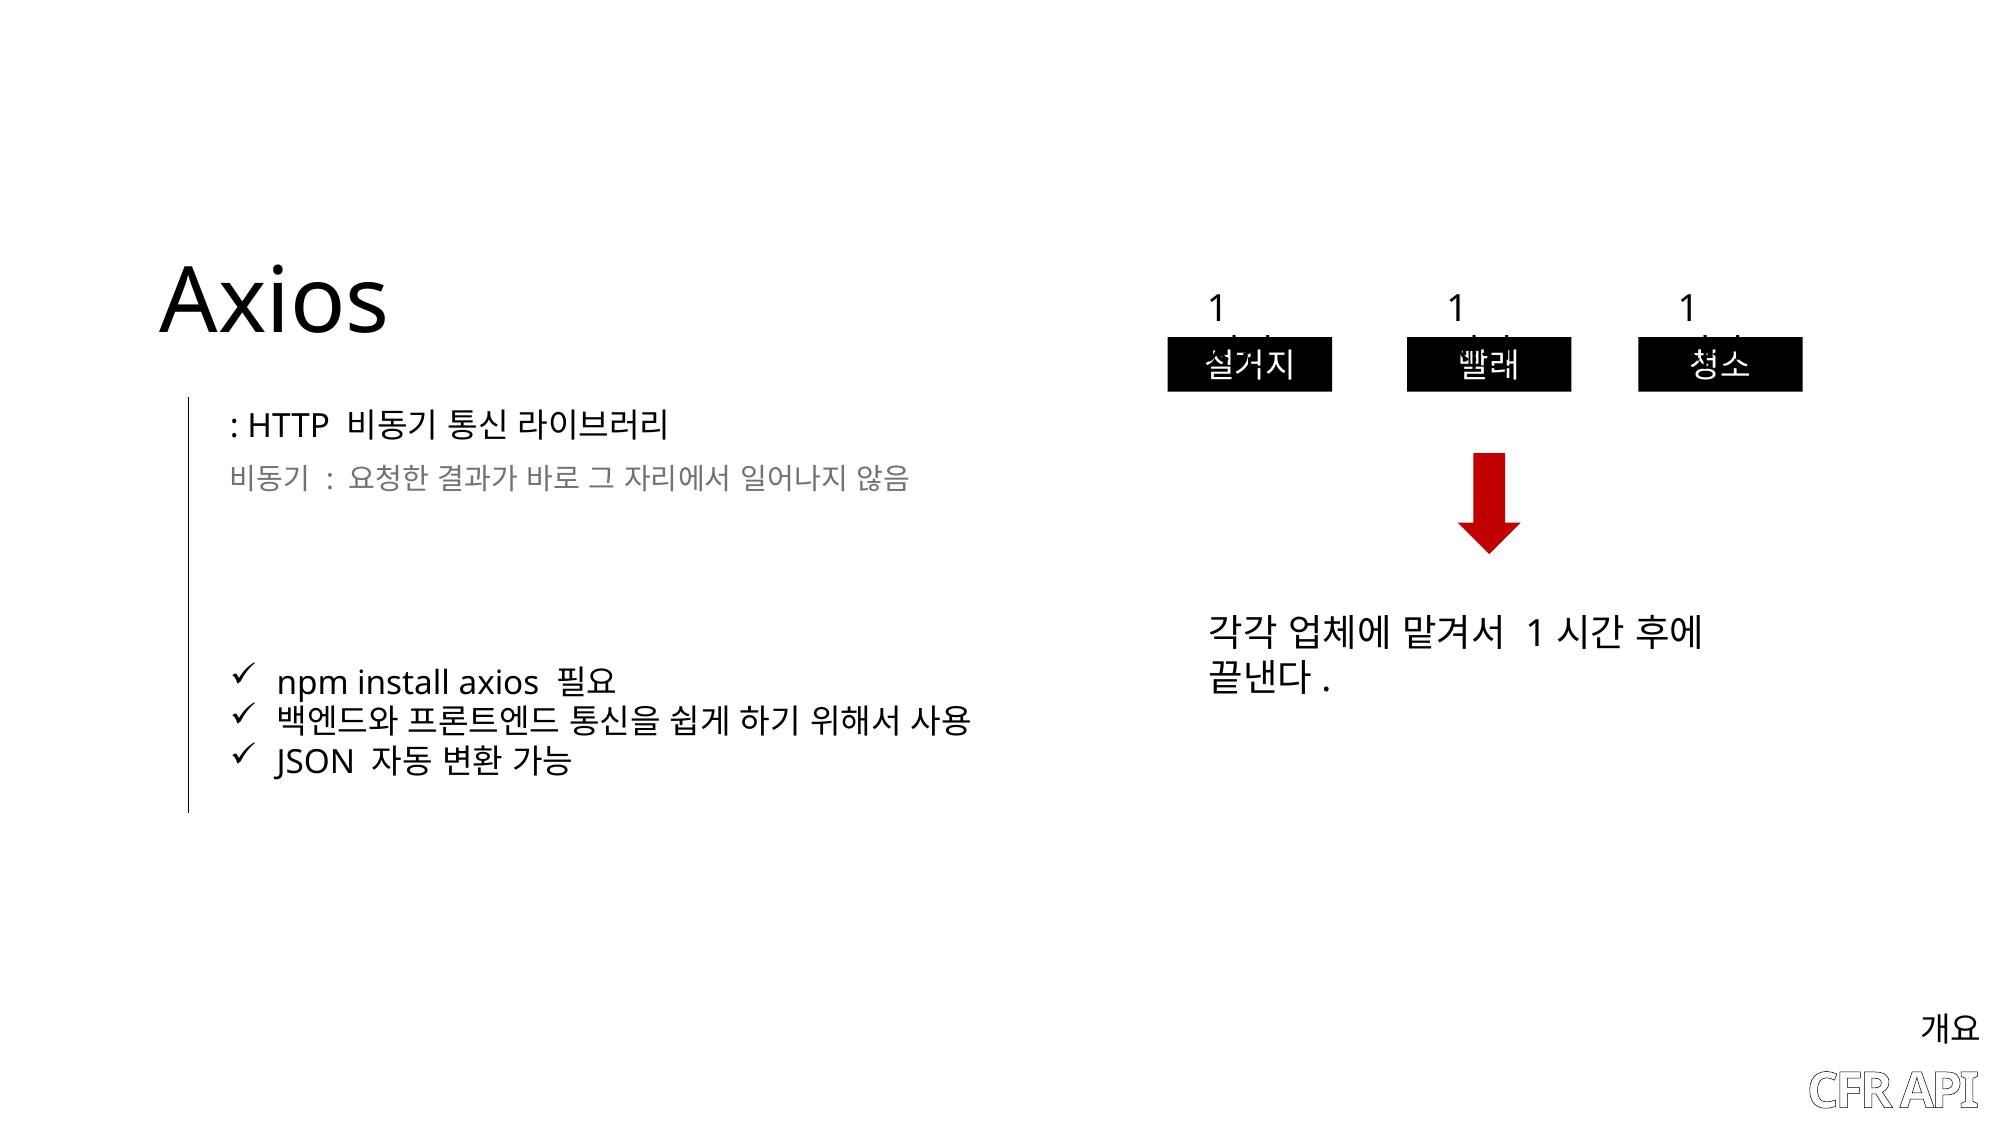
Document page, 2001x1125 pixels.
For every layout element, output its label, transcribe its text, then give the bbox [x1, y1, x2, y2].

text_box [144, 233, 1467, 813]
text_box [1167, 276, 1803, 393]
text_box 각각 업체에 맡겨서 1시간 후에 끝낸다. [1467, 601, 1817, 707]
text_box [1467, 452, 1524, 556]
text_box 개요 [1901, 1000, 2000, 1056]
title CFR API [1786, 990, 2000, 1125]
